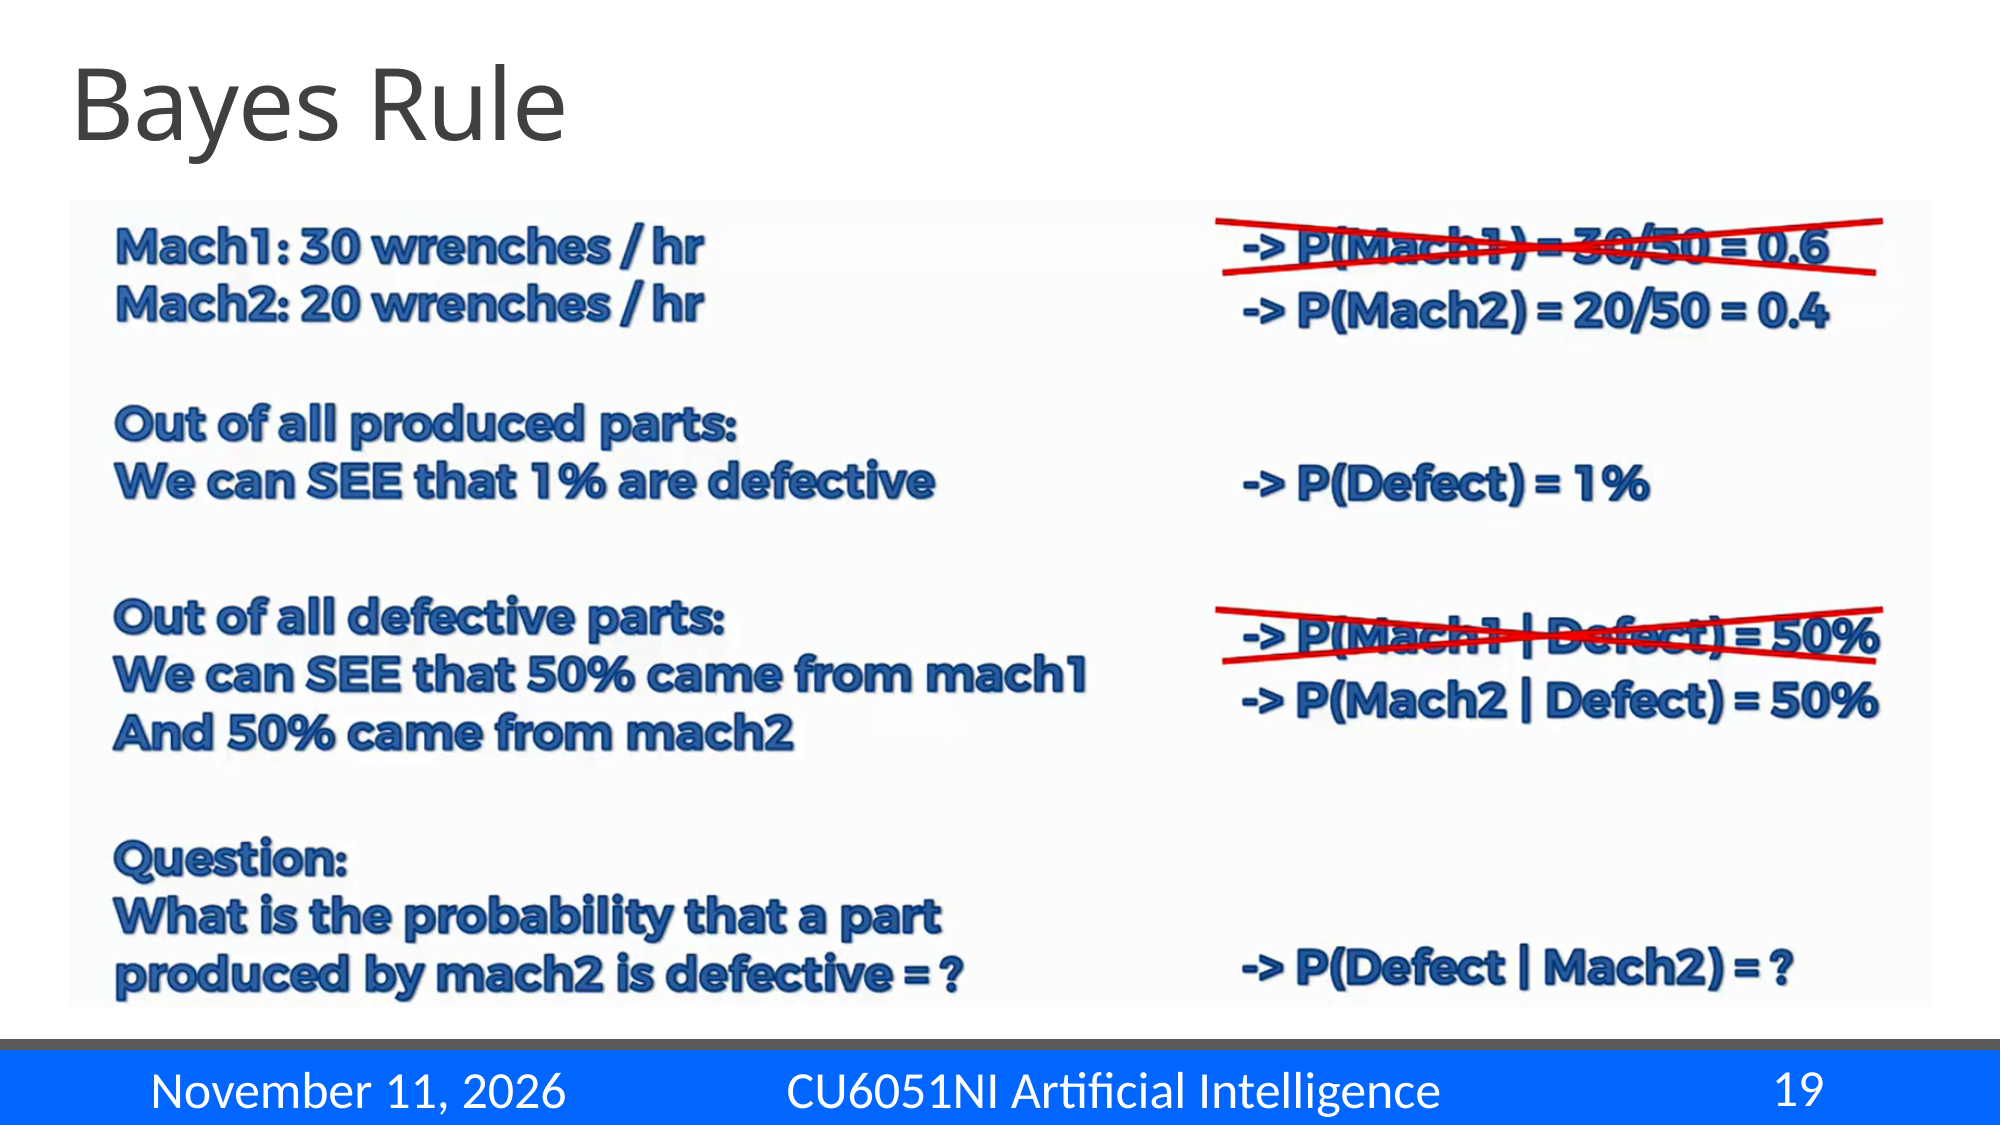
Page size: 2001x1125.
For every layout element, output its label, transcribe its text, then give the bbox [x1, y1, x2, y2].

slide_number 19 [1624, 1056, 1840, 1116]
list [69, 198, 1934, 1008]
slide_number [135, 1057, 622, 1118]
footer CU6051NI Artificial Intelligence [695, 1057, 1533, 1118]
title Bayes Rule [54, 39, 1943, 169]
